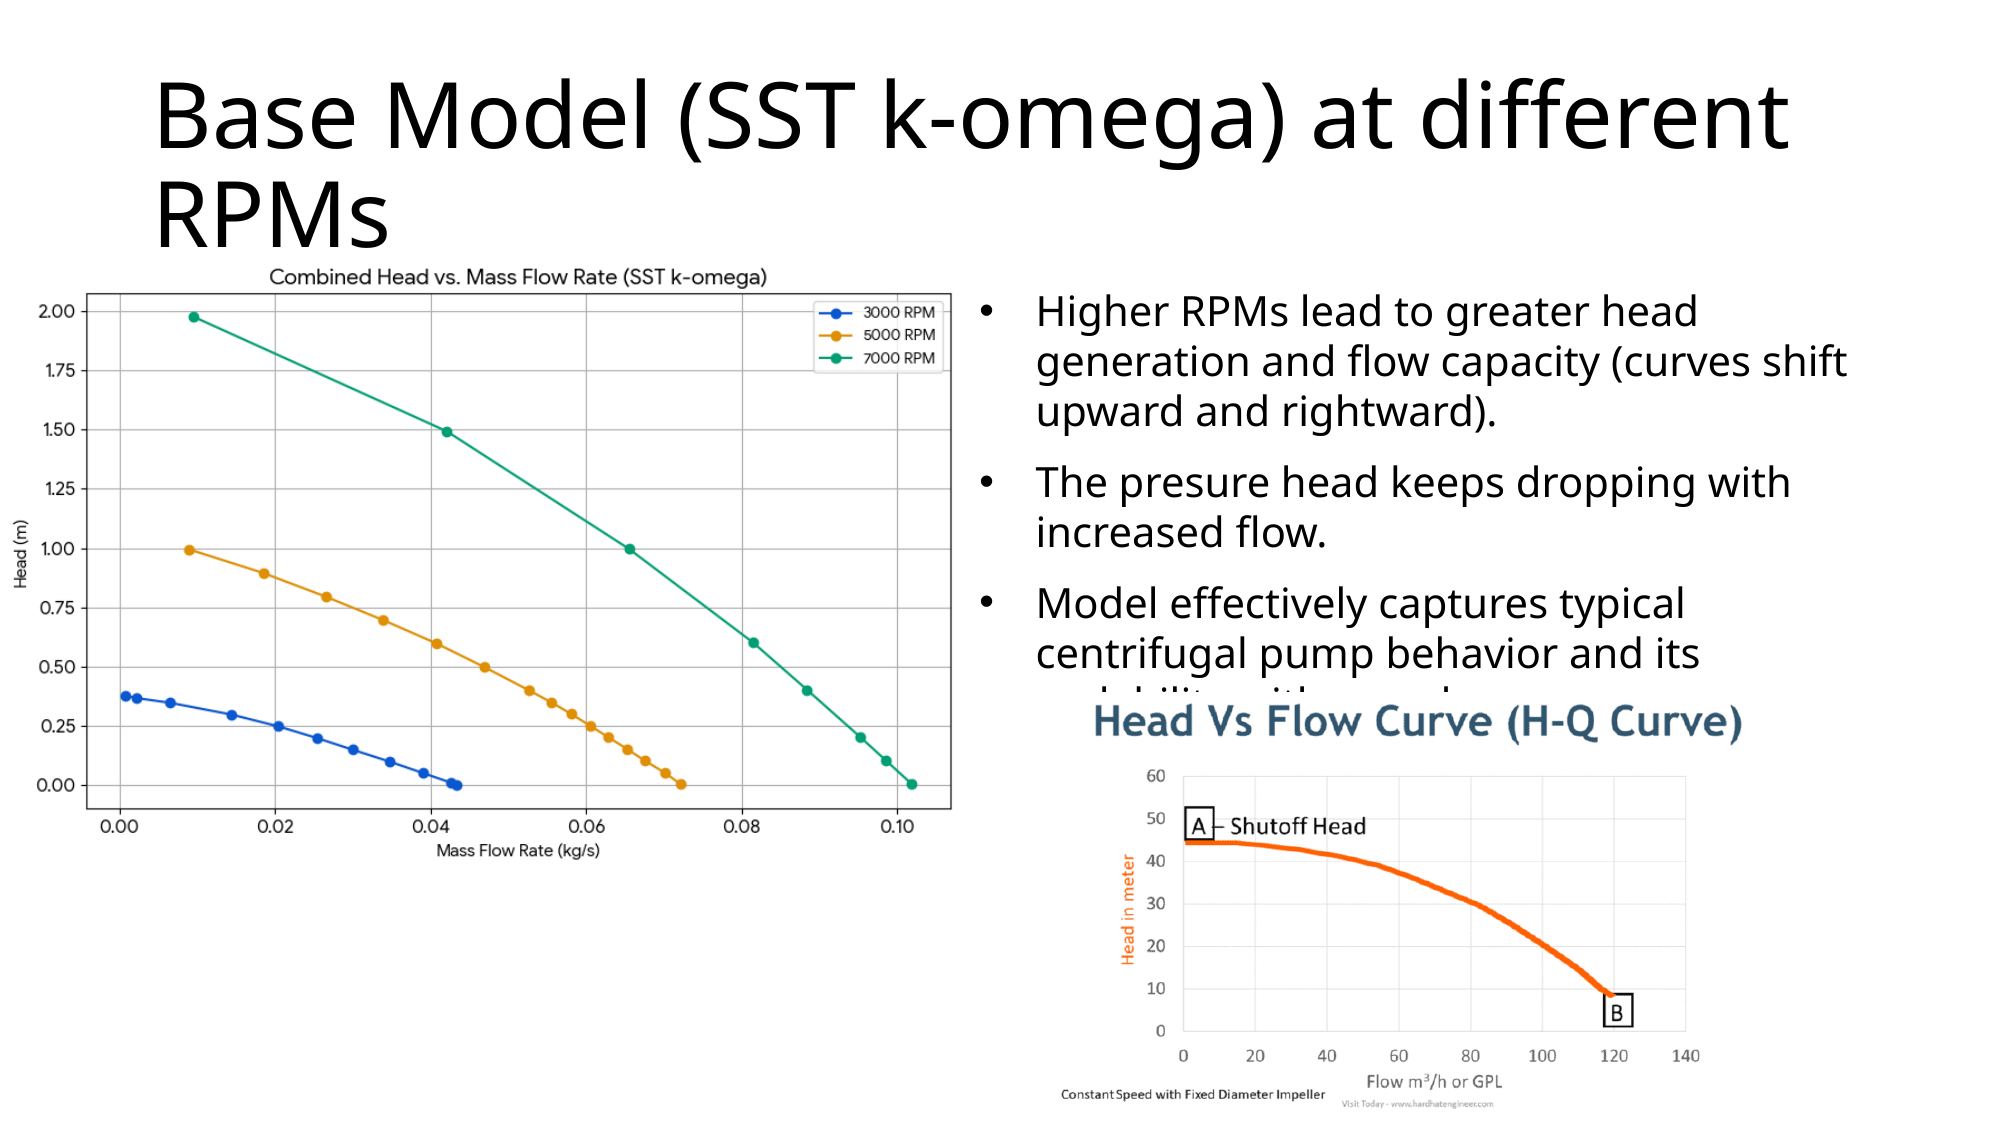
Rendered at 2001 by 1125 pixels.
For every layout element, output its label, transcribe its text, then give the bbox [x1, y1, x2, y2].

text_box Higher RPMs lead to greater head generation and flow capacity (curves shift upward and rightward). The presure head keeps dropping with increased flow. Model effectively captures typical centrifugal pump behavior and its scalability with speed. [964, 277, 1913, 1112]
picture [1034, 692, 1801, 1123]
picture [0, 252, 965, 873]
title Base Model (SST k-omega) at different RPMs [137, 59, 1863, 277]
